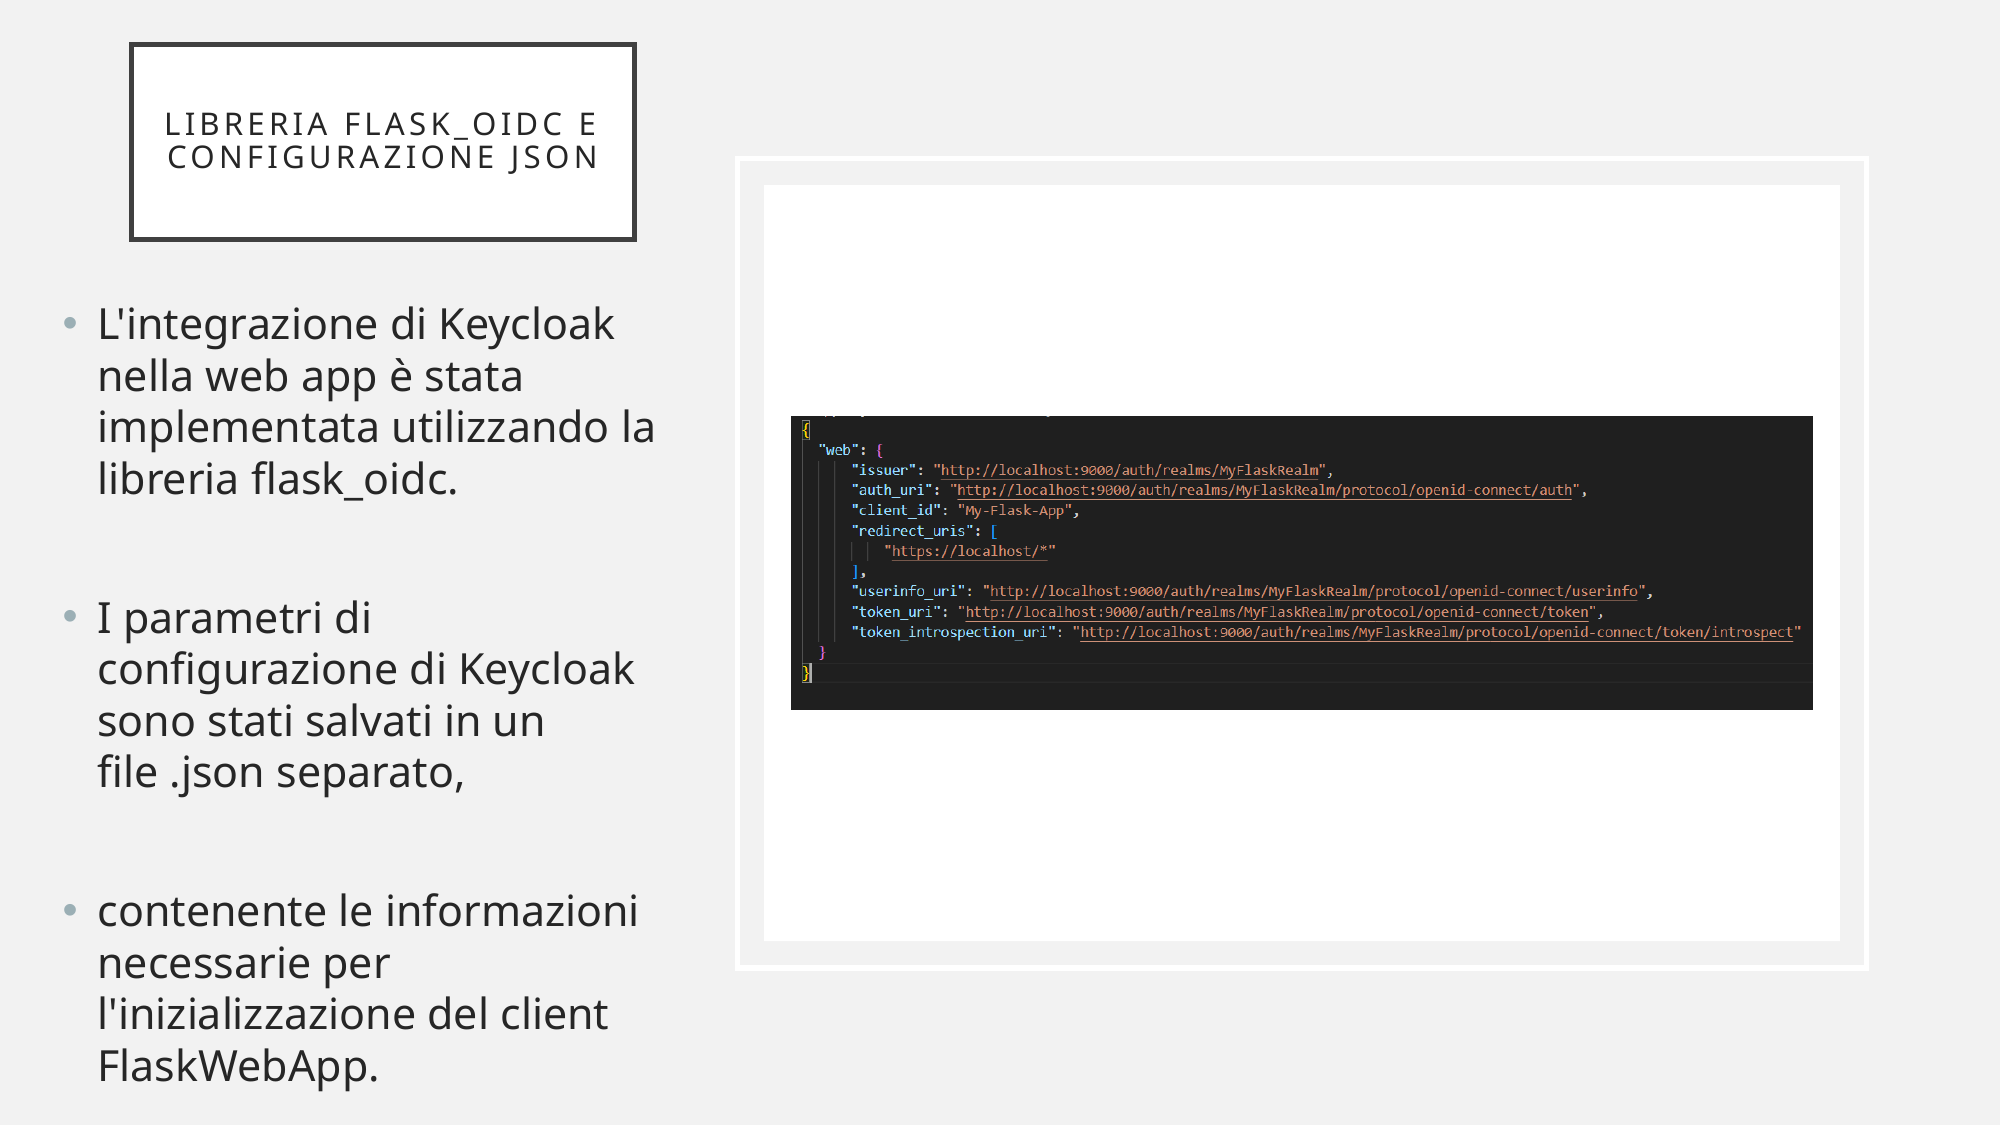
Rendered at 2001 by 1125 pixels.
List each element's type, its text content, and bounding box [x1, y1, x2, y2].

list L'integrazione di Keycloak nella web app è stata implementata utilizzando la libreria flask_oidc. I parametri di configurazione di Keycloak sono stati salvati in un file .json separato, contenente le informazioni necessarie per l'inizializzazione del client FlaskWebApp. [47, 289, 697, 1099]
text_box [763, 184, 1841, 942]
title Libreria flask_oidc e Configurazione JSON [129, 42, 637, 242]
text_box [736, 157, 1868, 969]
picture [791, 416, 1813, 710]
